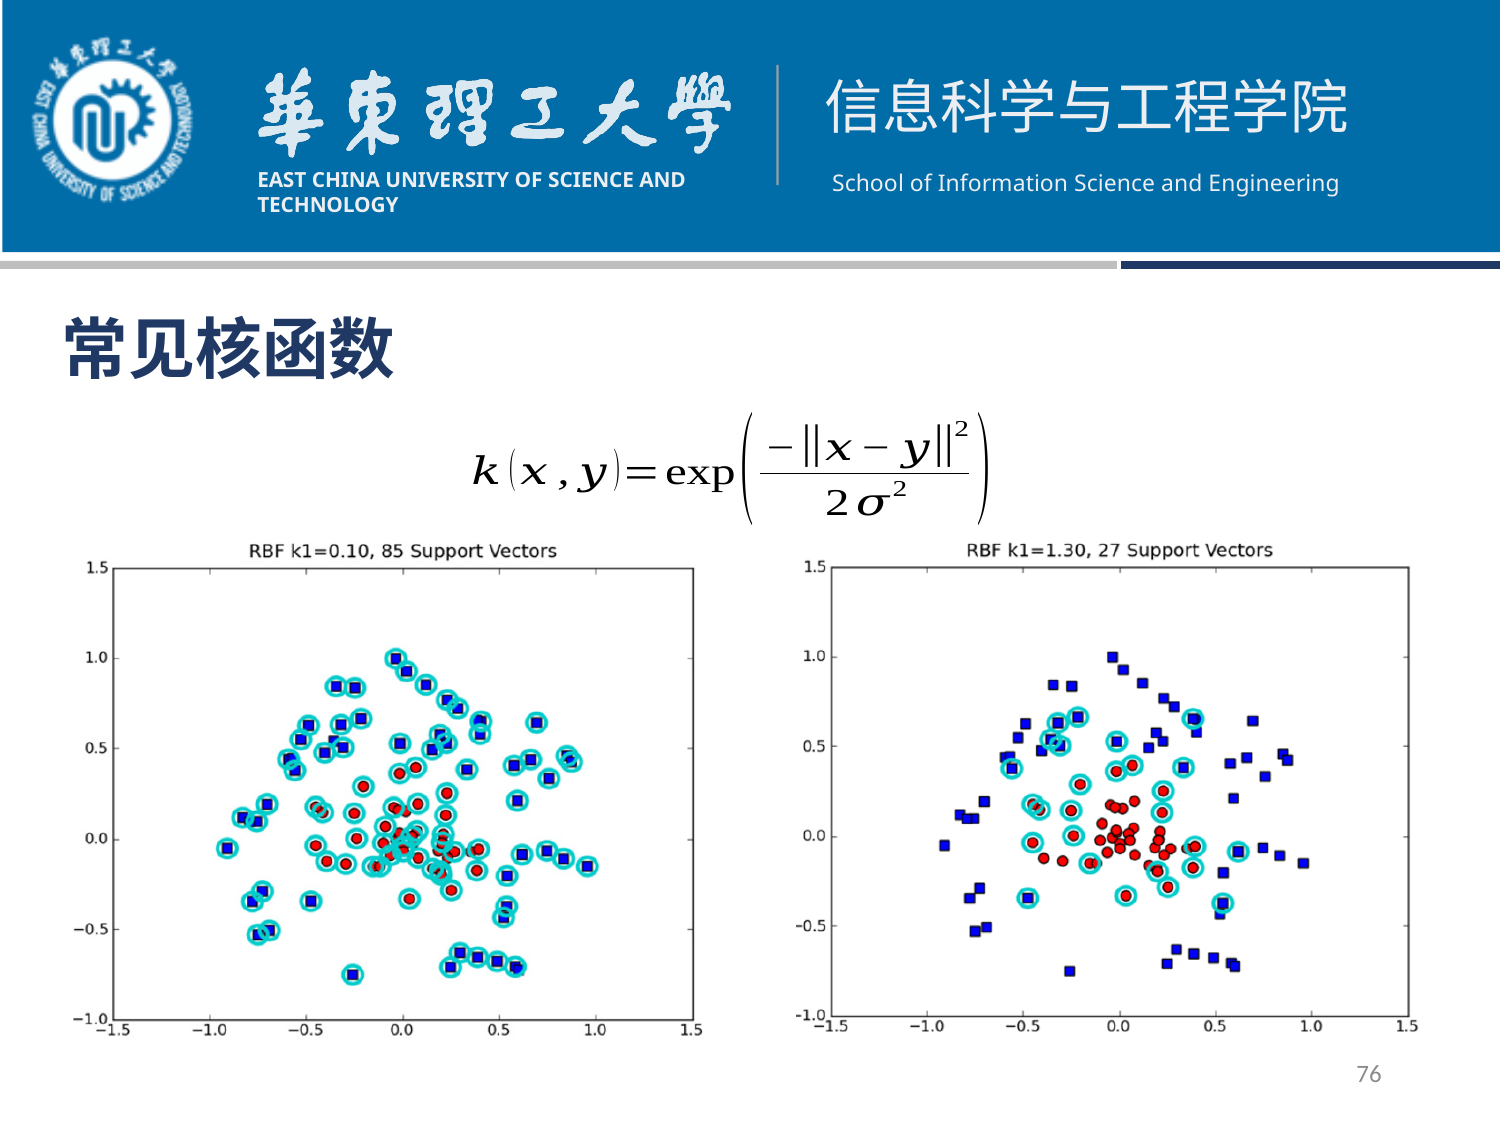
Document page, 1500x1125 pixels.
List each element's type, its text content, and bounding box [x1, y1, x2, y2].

text_box 常见核函数 [50, 270, 1432, 434]
picture [22, 32, 202, 214]
picture [66, 537, 704, 1039]
slide_number 76 [1059, 1042, 1397, 1103]
picture [796, 537, 1419, 1039]
